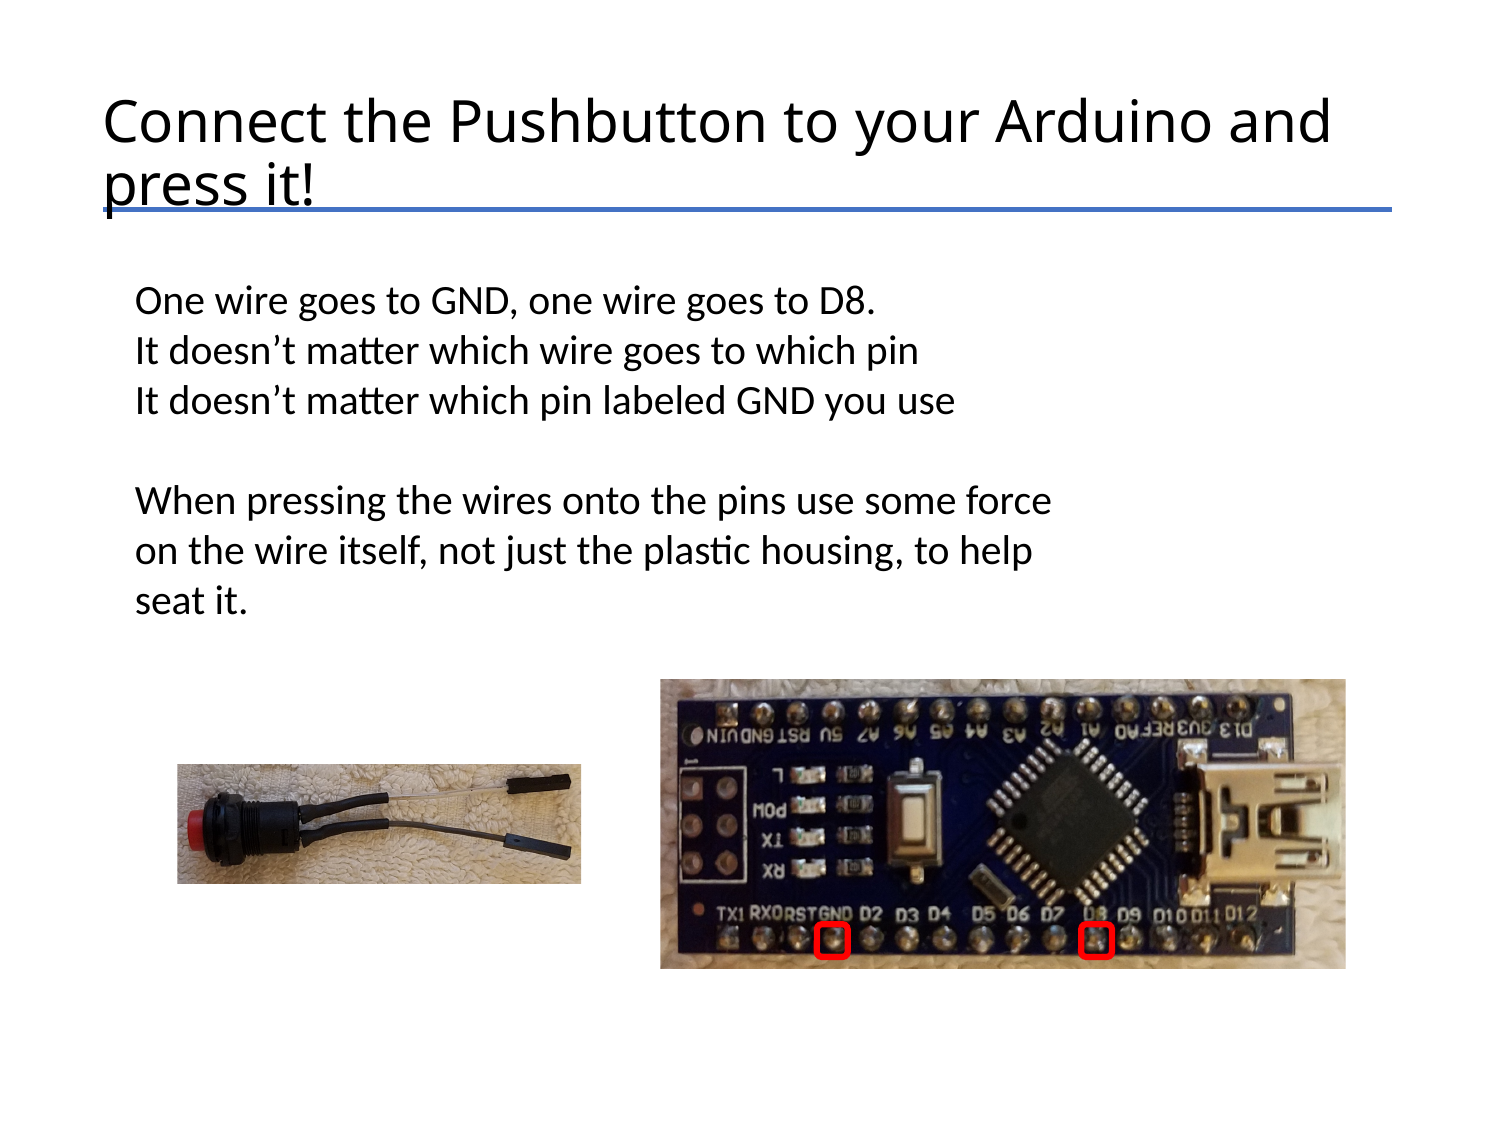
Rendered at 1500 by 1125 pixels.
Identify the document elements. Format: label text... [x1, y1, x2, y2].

text_box One wire goes to GND, one wire goes to D8. It doesn’t matter which wire goes to which pin It doesn’t matter which pin labeled GND you use When pressing the wires onto the pins use some force on the wire itself, not just the plastic housing, to help seat it. [120, 265, 1097, 631]
title Connect the Pushbutton to your Arduino and press it! [87, 98, 1394, 212]
picture [177, 764, 582, 884]
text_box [660, 679, 1346, 969]
